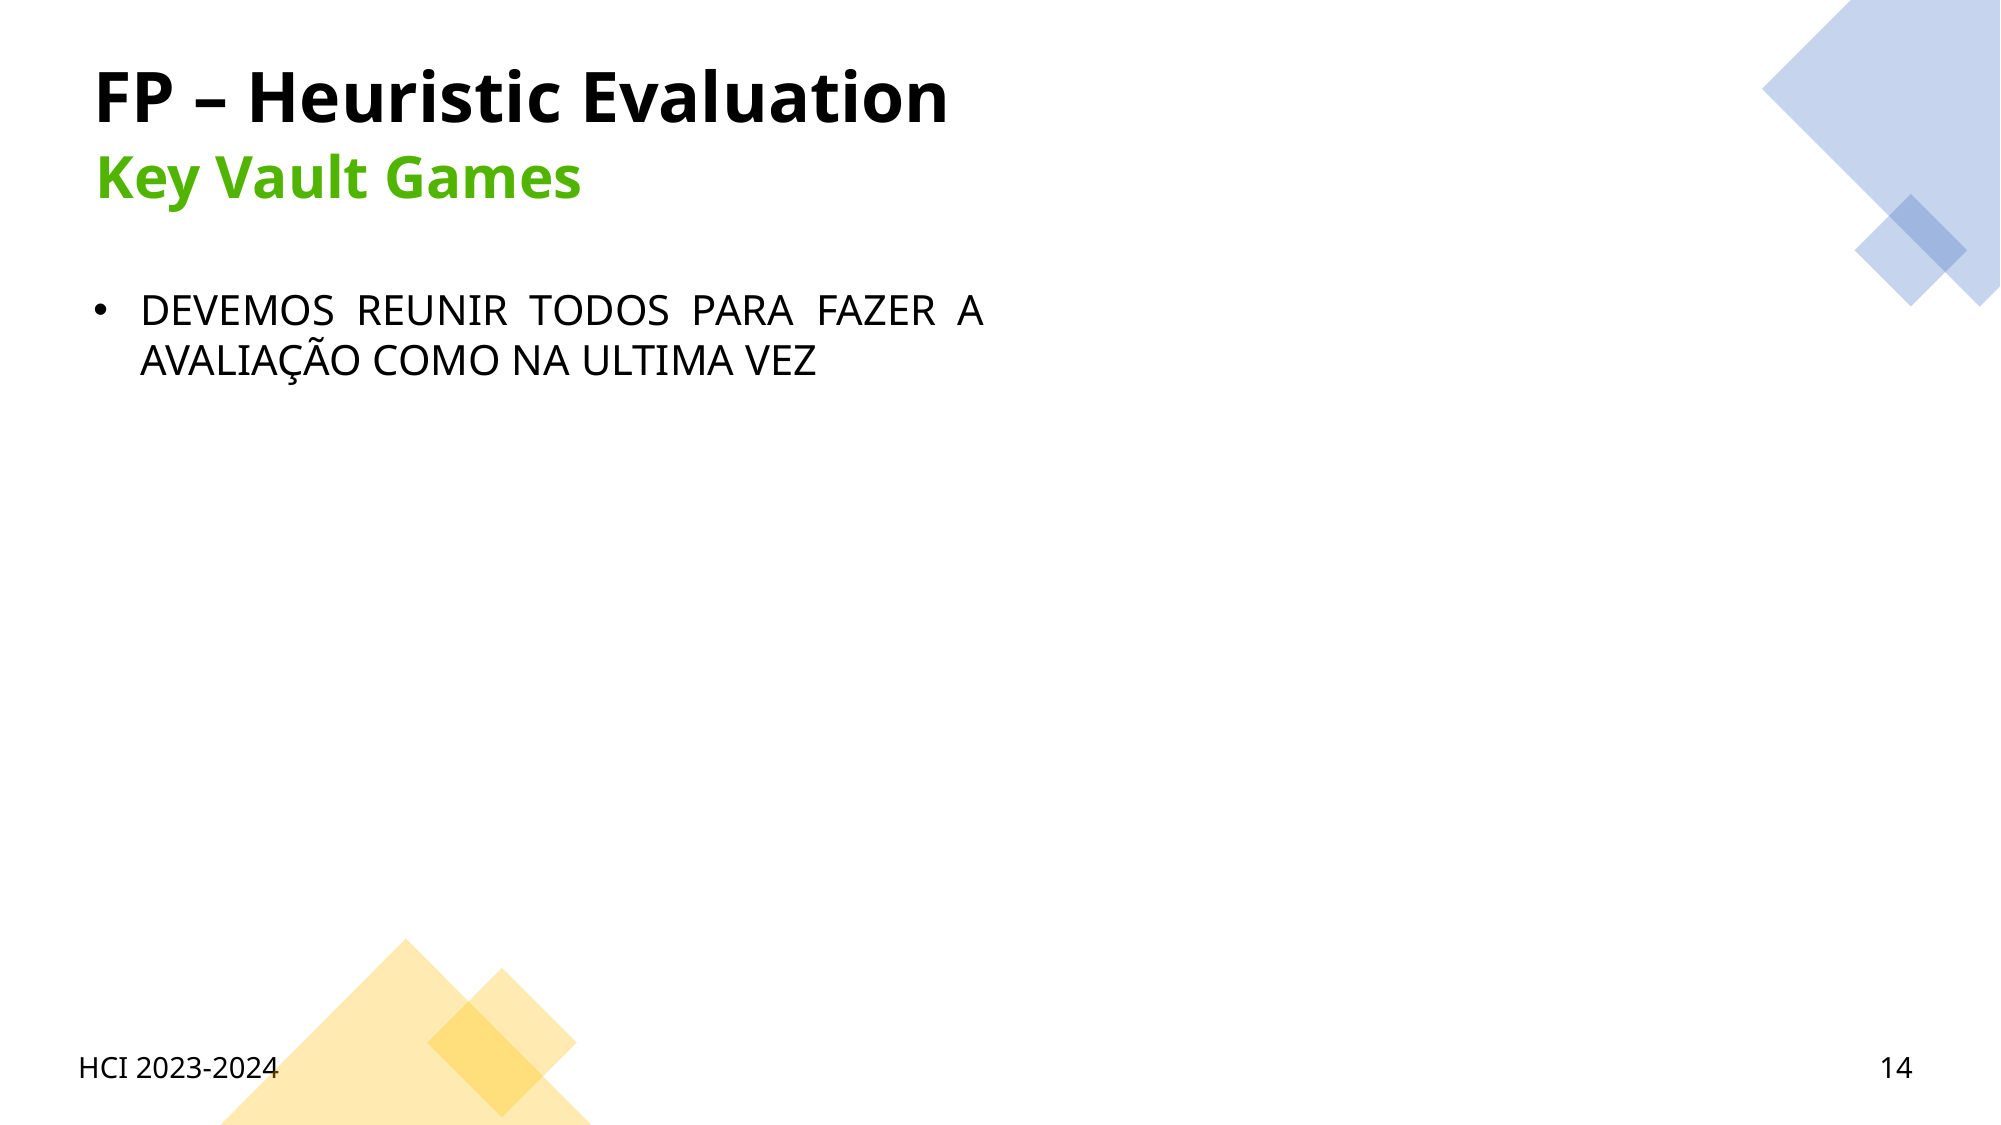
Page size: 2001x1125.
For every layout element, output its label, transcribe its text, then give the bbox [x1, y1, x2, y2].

text_box [218, 936, 593, 1125]
text_box FP – Heuristic Evaluation [78, 54, 1798, 146]
text_box HCI 2023-2024 [63, 1041, 301, 1093]
text_box [425, 966, 579, 1119]
text_box 14 [1807, 1041, 1928, 1093]
text_box Key Vault Games [95, 140, 1798, 211]
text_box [1798, 0, 2000, 291]
text_box DEVEMOS REUNIR TODOS PARA FAZER A AVALIAÇÃO COMO NA ULTIMA VEZ [78, 276, 1000, 392]
